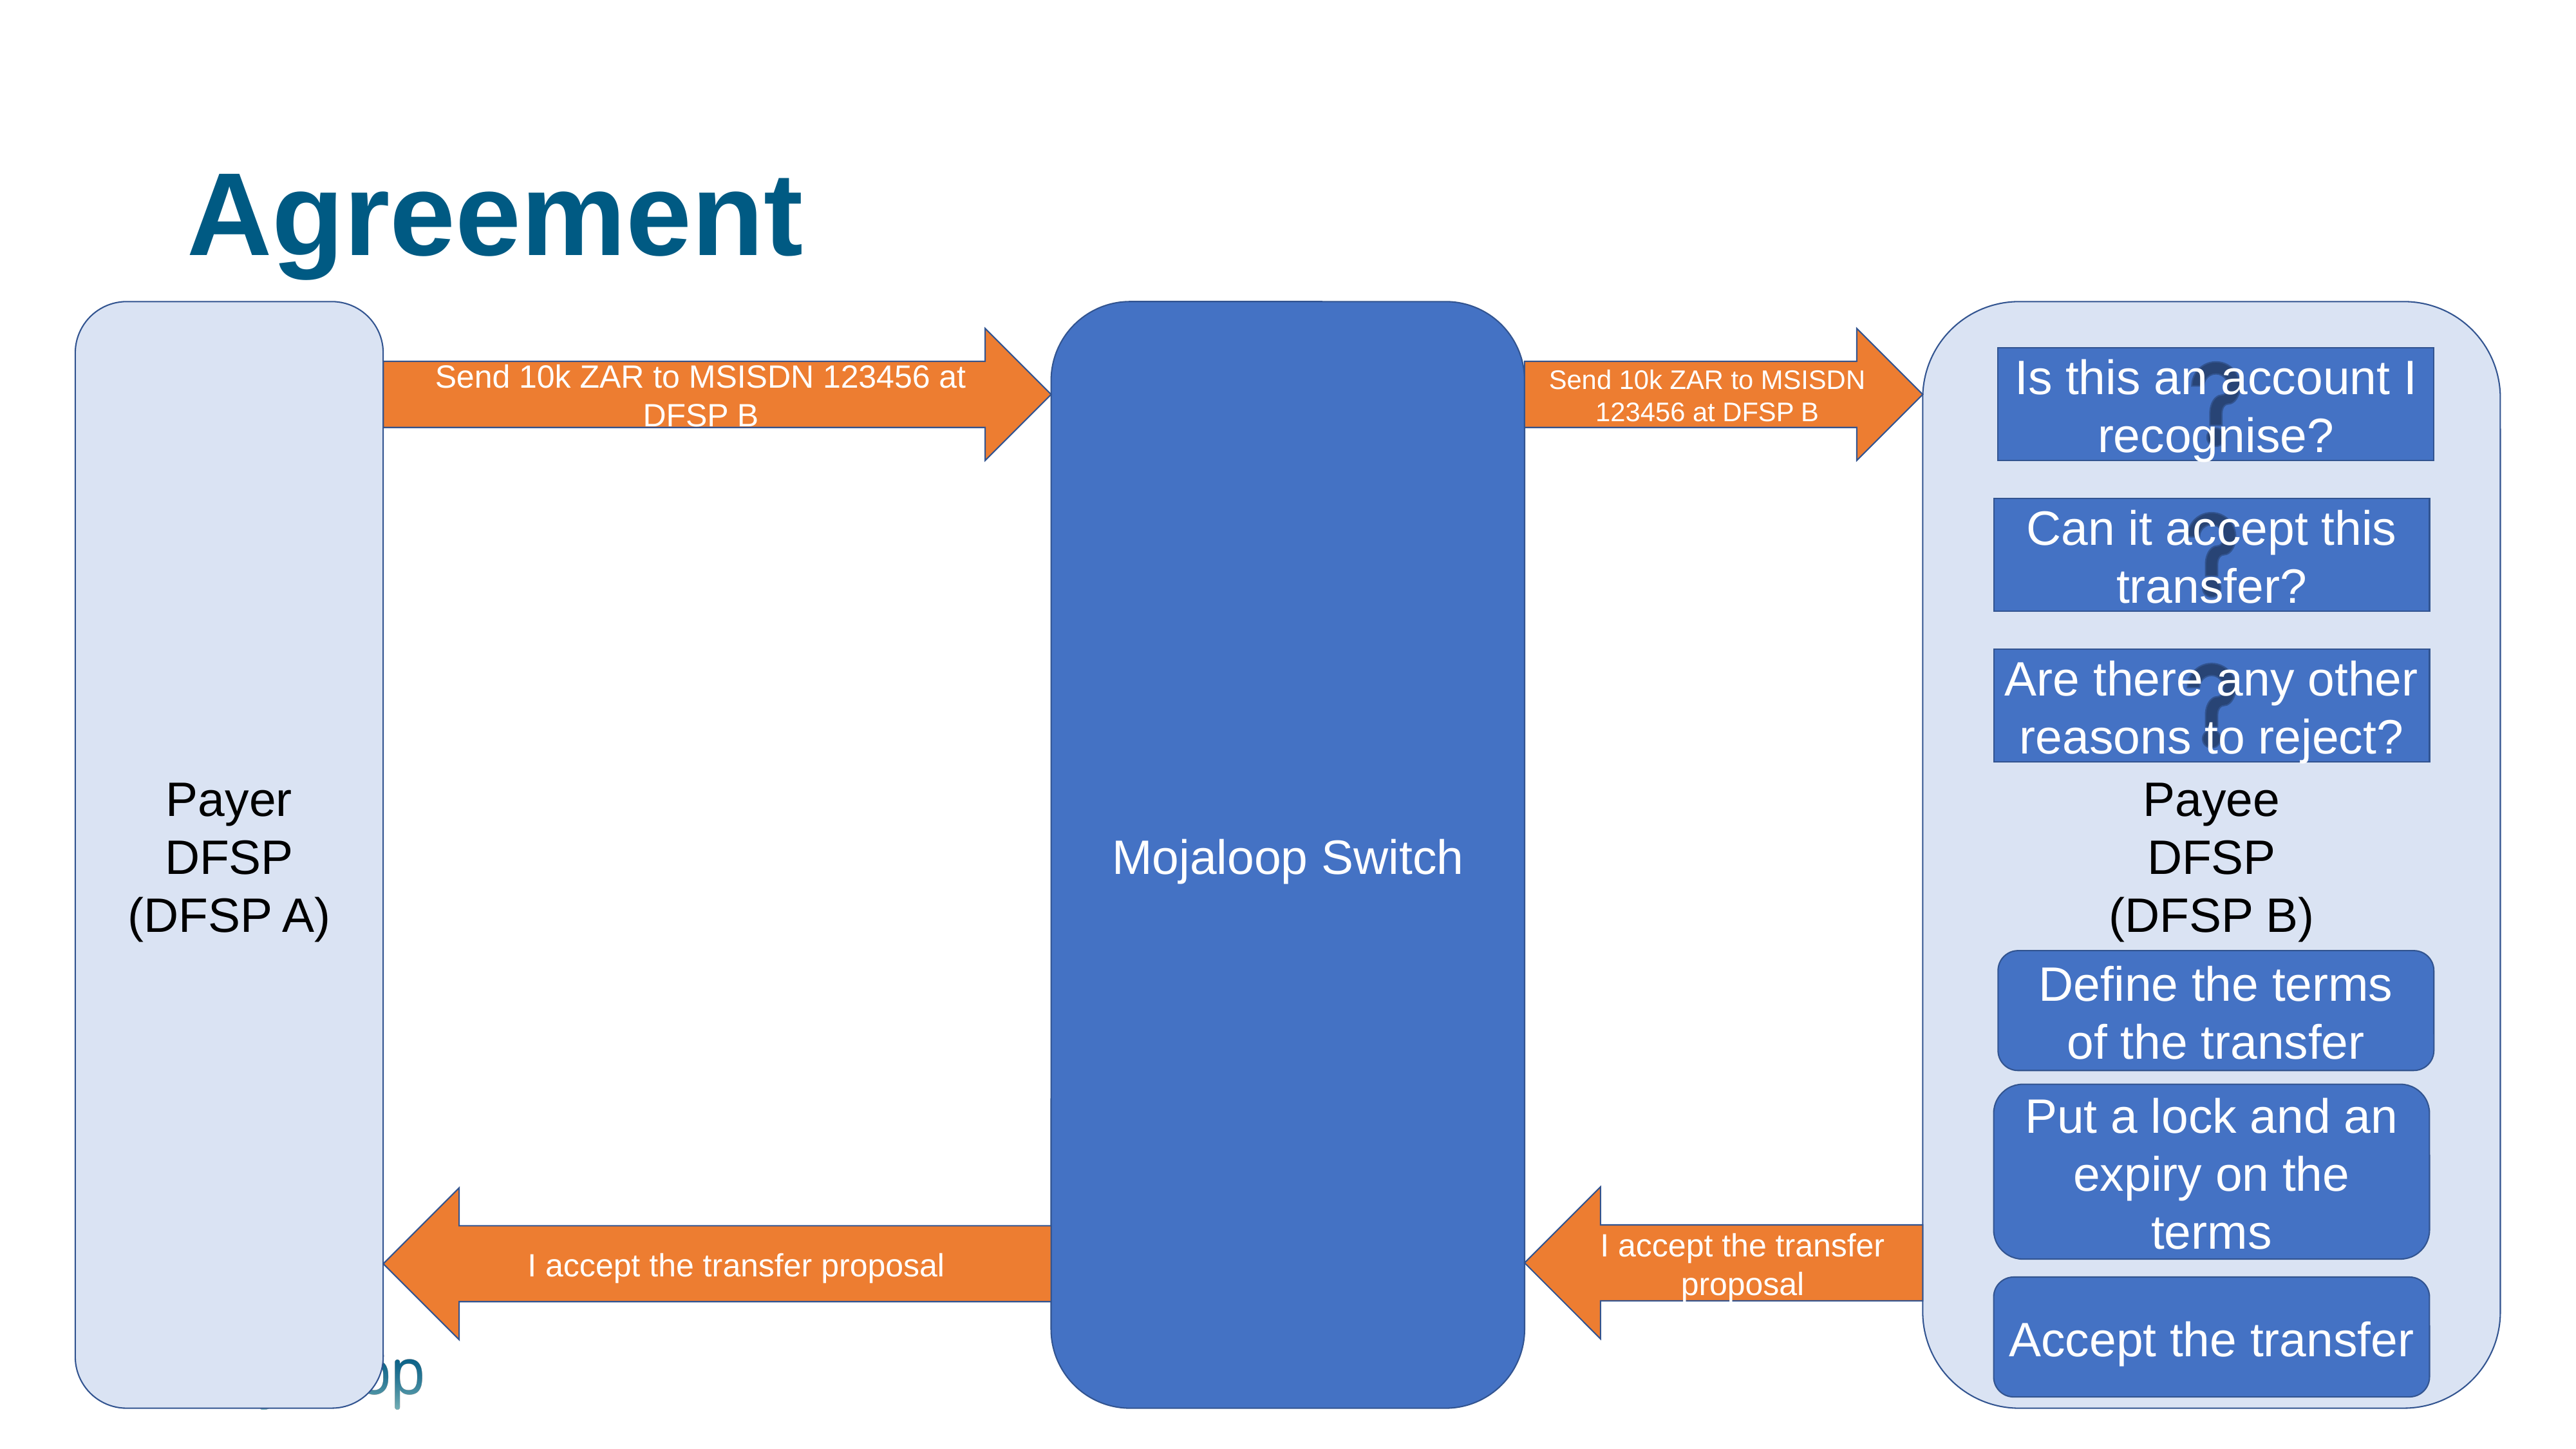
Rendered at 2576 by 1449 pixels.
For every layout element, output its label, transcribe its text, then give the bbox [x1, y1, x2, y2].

text_box Mojaloop Switch [1050, 301, 1526, 1409]
text_box Is this an account I recognise? [1997, 347, 2434, 461]
picture [177, 1344, 422, 1410]
text_box Can it accept this transfer? [1993, 498, 2430, 612]
text_box I accept the transfer proposal [382, 1186, 1052, 1341]
text_box Payee DFSP (DFSP B) [1922, 301, 2501, 1409]
title Agreement [177, 77, 2399, 357]
text_box Accept the transfer [1993, 1276, 2430, 1398]
text_box Are there any other reasons to reject? [1993, 649, 2430, 762]
text_box Payer DFSP (DFSP A) [74, 301, 384, 1409]
text_box Send 10k ZAR to MSISDN 123456 at DFSP B [382, 327, 1053, 462]
text_box Put a lock and an expiry on the terms [1993, 1083, 2430, 1260]
text_box Define the terms of the transfer [1997, 950, 2435, 1072]
text_box I accept the transfer proposal [1523, 1185, 1924, 1341]
text_box Send 10k ZAR to MSISDN 123456 at DFSP B [1523, 327, 1924, 462]
